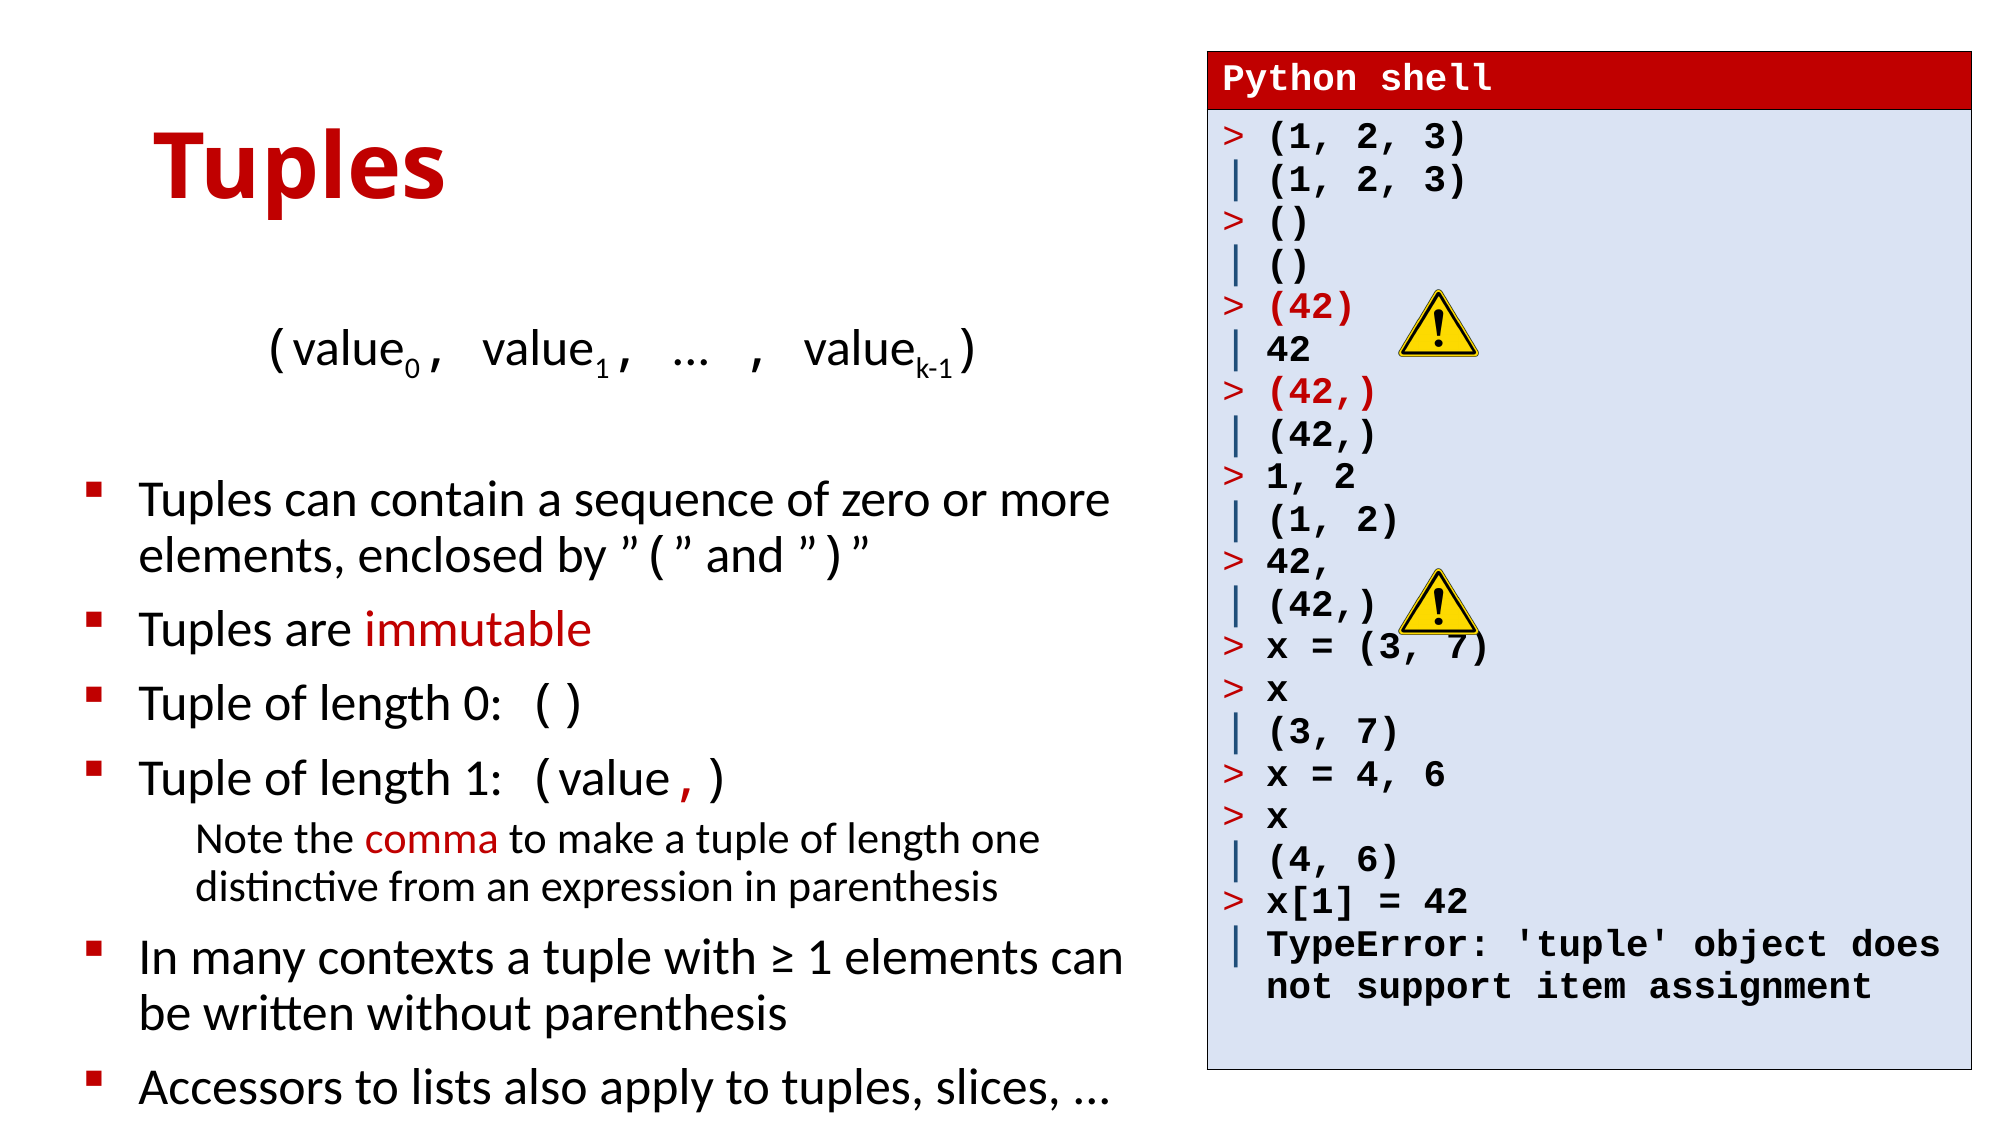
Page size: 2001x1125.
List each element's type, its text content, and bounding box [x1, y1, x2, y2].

list (value0, value1, ... , valuek-1) Tuples can contain a sequence of zero or more elements, enclosed by ”(” and ”)” Tuples are immutable Tuple of length 0: () Tuple of length 1: (value,) Note the comma to make a tuple of length one distinctive from an expression in parenthesis In many contexts a tuple with ≥ 1 elements can be written without parenthesis Accessors to lists also apply to tuples, slices, ... [67, 307, 1179, 1125]
table_cell (1, 2, 3) (1, 2, 3) () () (42) 42 (42,) (42,) 1, 2 (1, 2) 42, (42,) x = (3, 7) x (3, 7) x = 4, 6 x (4, 6) x[1] = 42 TypeError: 'tuple' object does not support item assignment [1208, 110, 1971, 1069]
picture [1398, 568, 1479, 635]
title Tuples [137, 59, 1207, 278]
table_header Python shell [1208, 52, 1971, 109]
picture [1398, 289, 1479, 357]
